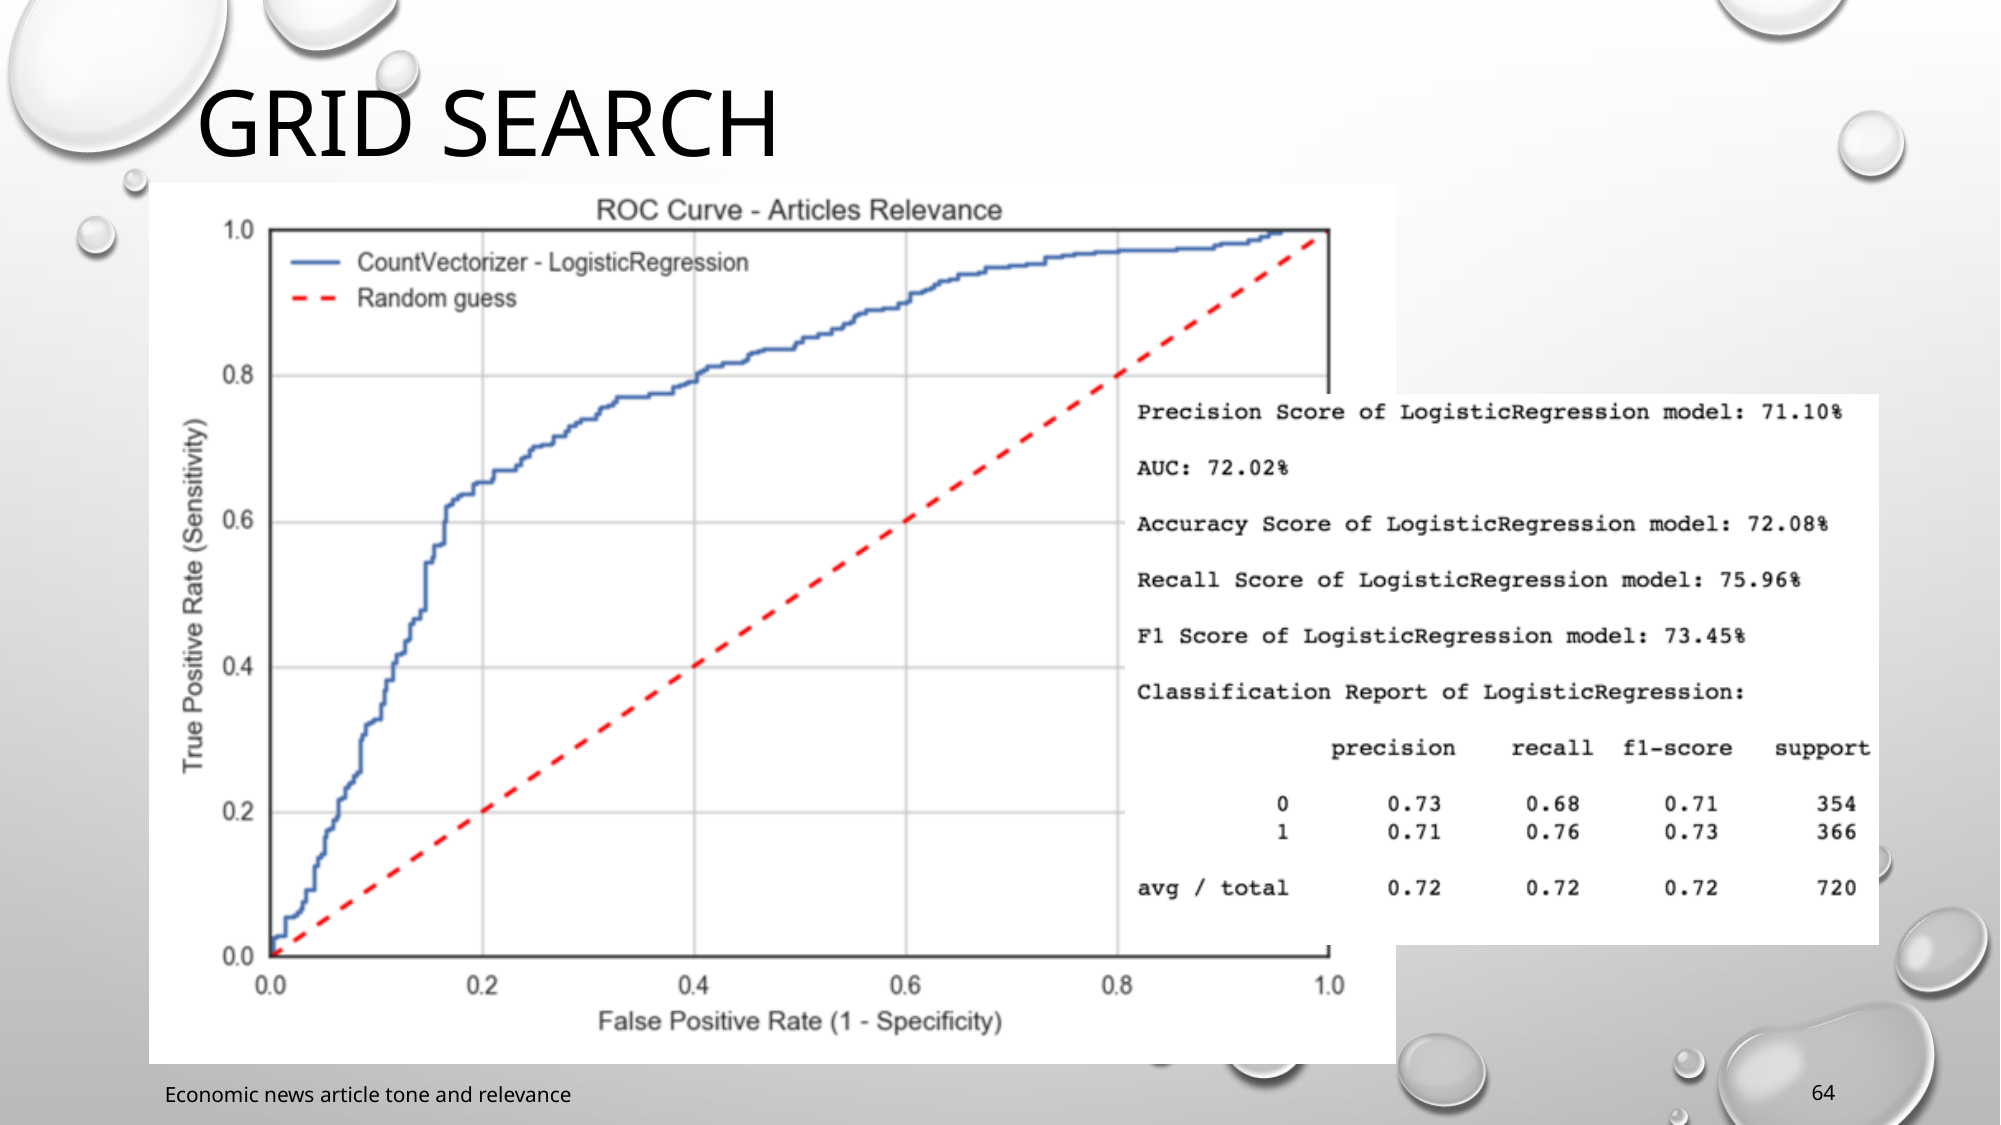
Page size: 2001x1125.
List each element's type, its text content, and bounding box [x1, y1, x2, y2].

footer Economic news article tone and relevance [149, 1073, 1245, 1124]
title Grid search [180, 47, 1830, 206]
picture [0, 0, 2000, 1125]
slide_number 64 [1724, 1063, 1851, 1124]
